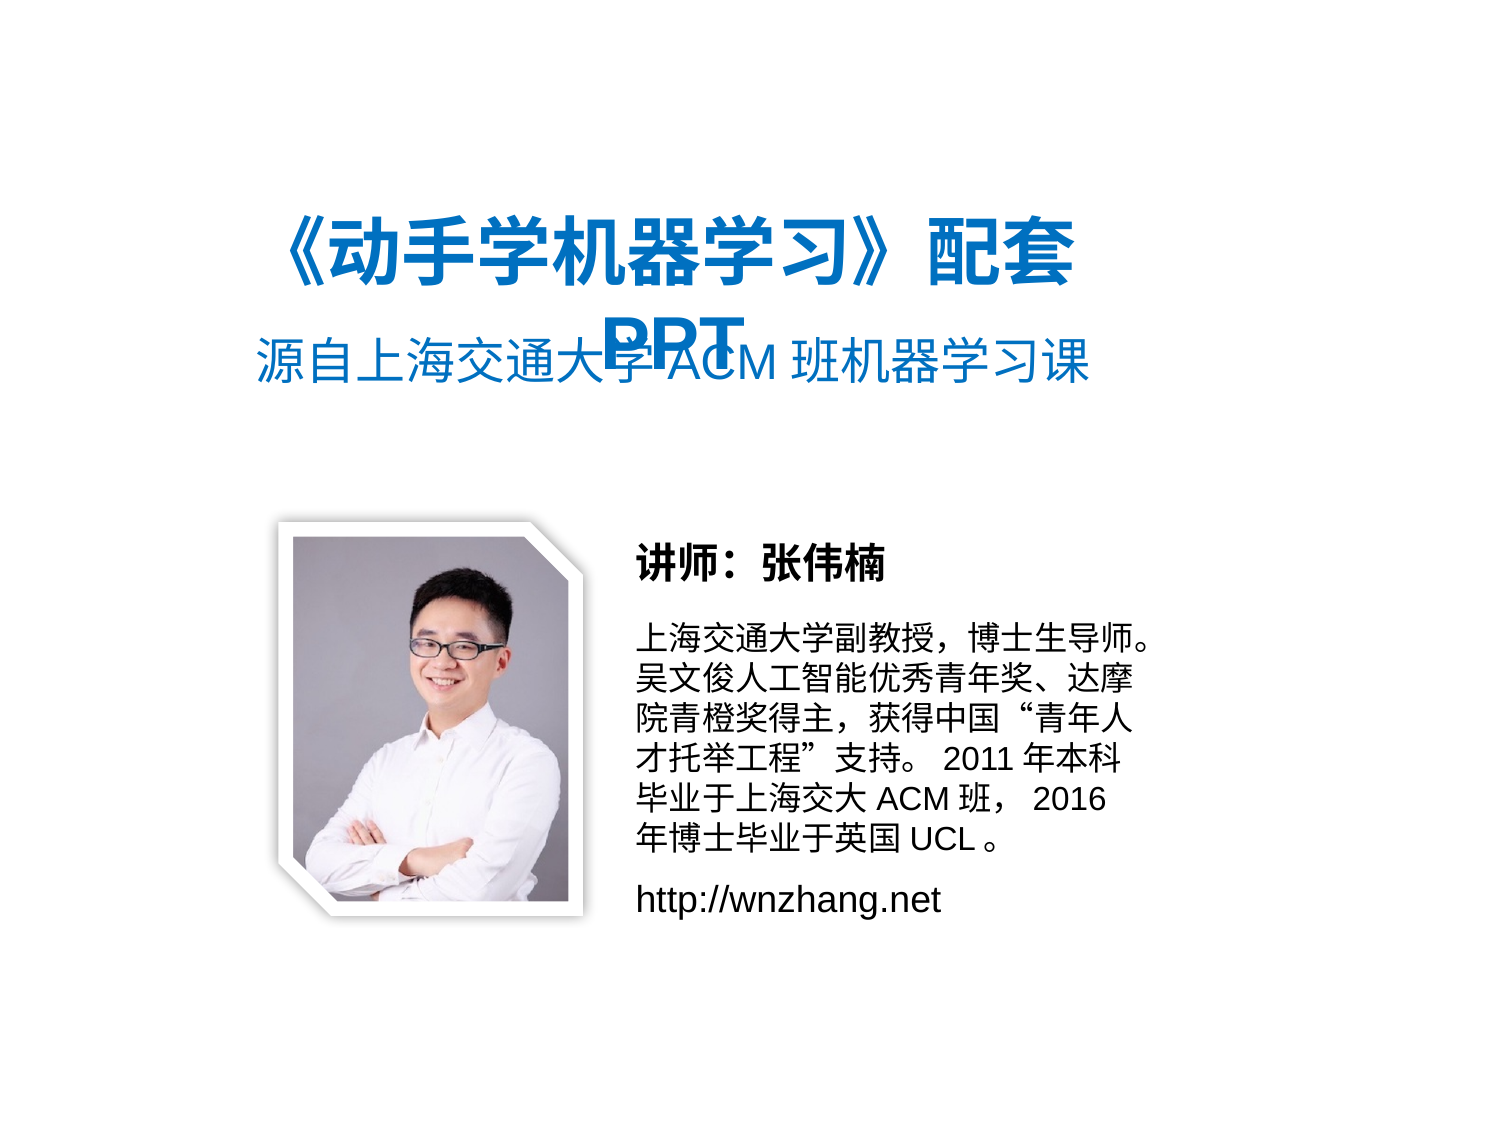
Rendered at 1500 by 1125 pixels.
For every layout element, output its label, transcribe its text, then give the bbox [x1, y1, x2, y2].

picture [285, 529, 576, 909]
text_box 《动手学机器学习》配套PPT [169, 196, 1177, 322]
text_box 源自上海交通大学ACM班机器学习课 [169, 322, 1177, 397]
text_box 上海交通大学副教授，博士生导师。吴文俊人工智能优秀青年奖、达摩院青橙奖得主，获得中国“青年人才托举工程”支持。2011年本科毕业于上海交大ACM班，2016年博士毕业于英国UCL。 [620, 609, 1157, 865]
text_box 讲师：张伟楠 [620, 529, 953, 595]
text_box http://wnzhang.net [620, 867, 1371, 928]
